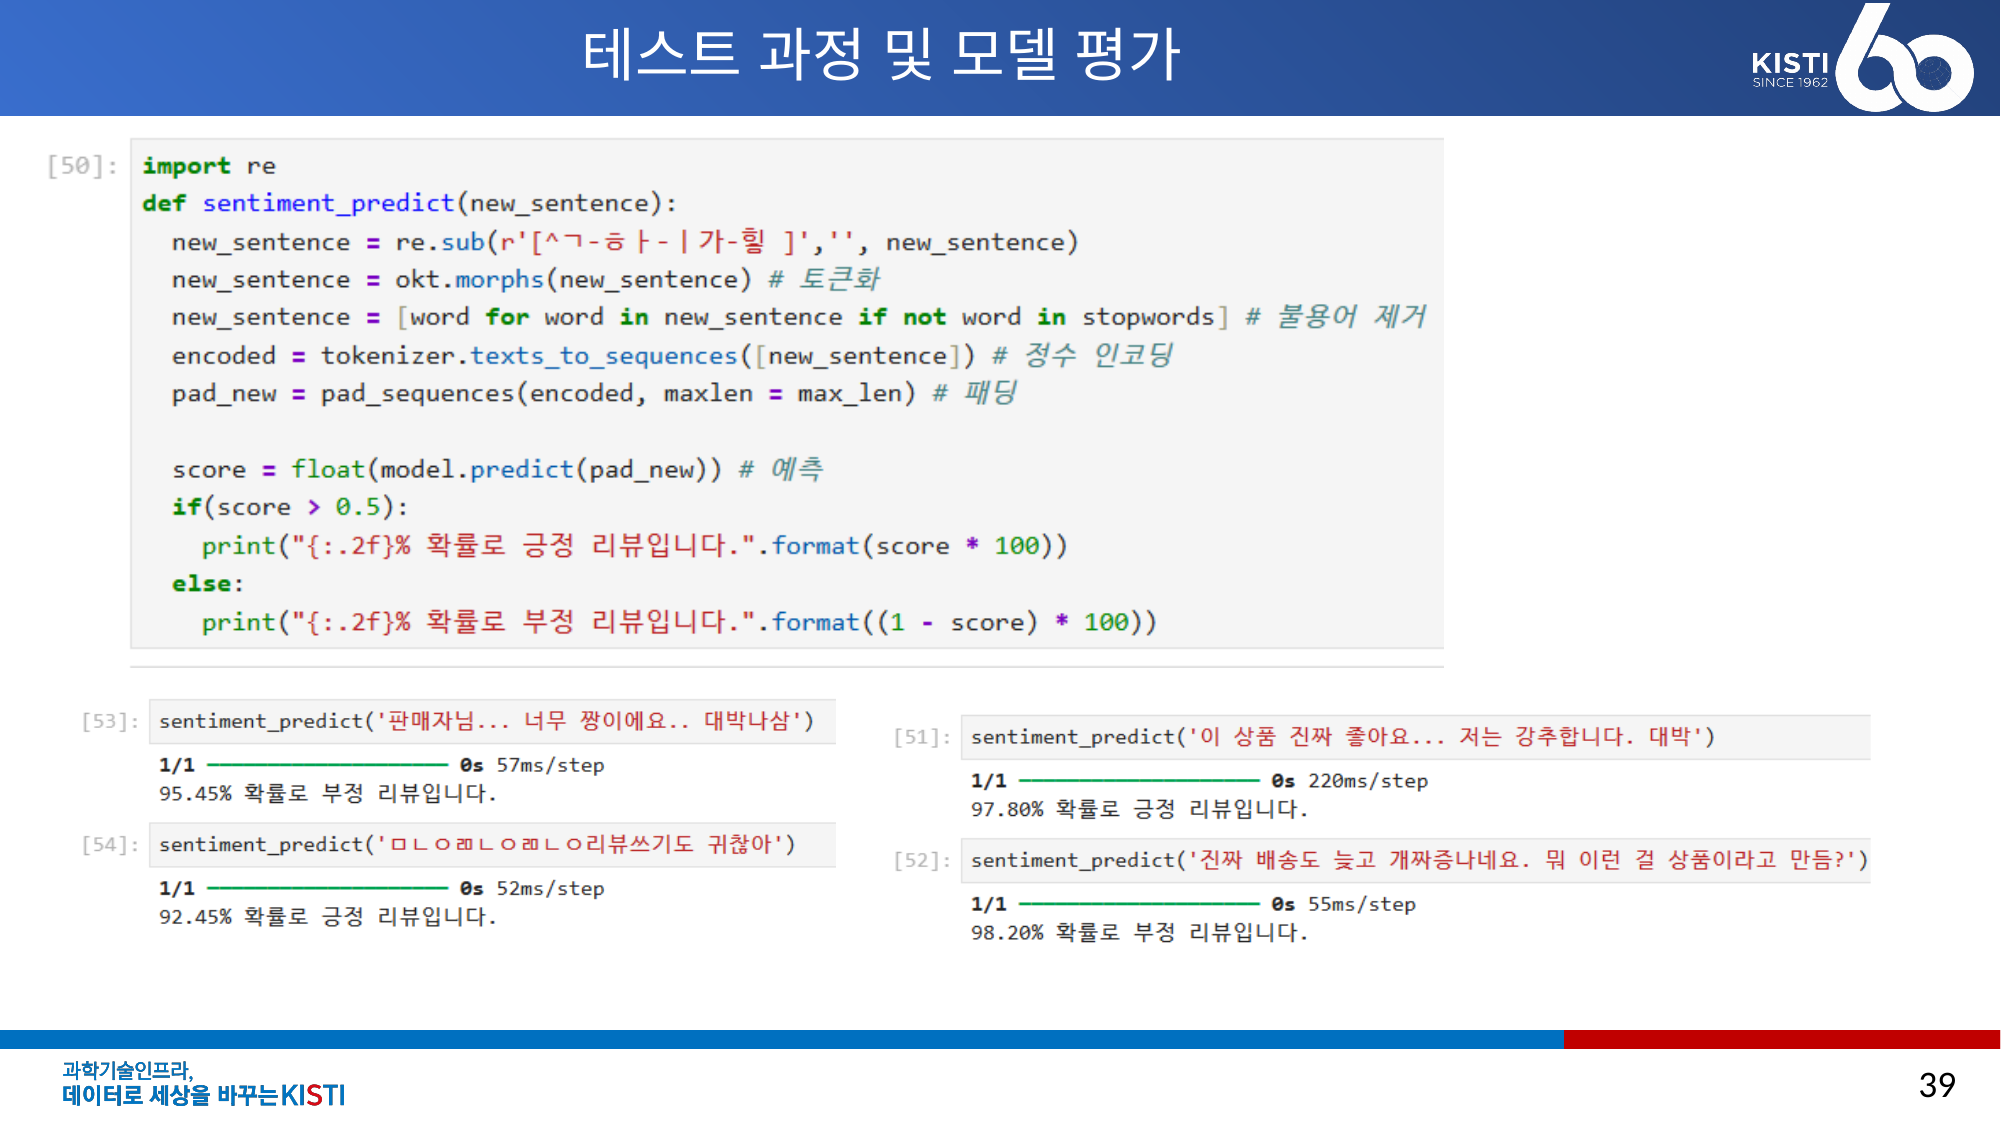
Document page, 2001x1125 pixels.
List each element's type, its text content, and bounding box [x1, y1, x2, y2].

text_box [39, 135, 1871, 951]
picture [63, 1061, 344, 1106]
picture [1753, 3, 1974, 112]
slide_number 39 [1594, 1053, 1971, 1113]
title 테스트 과정 및 모델 평가 [53, 1, 1728, 114]
